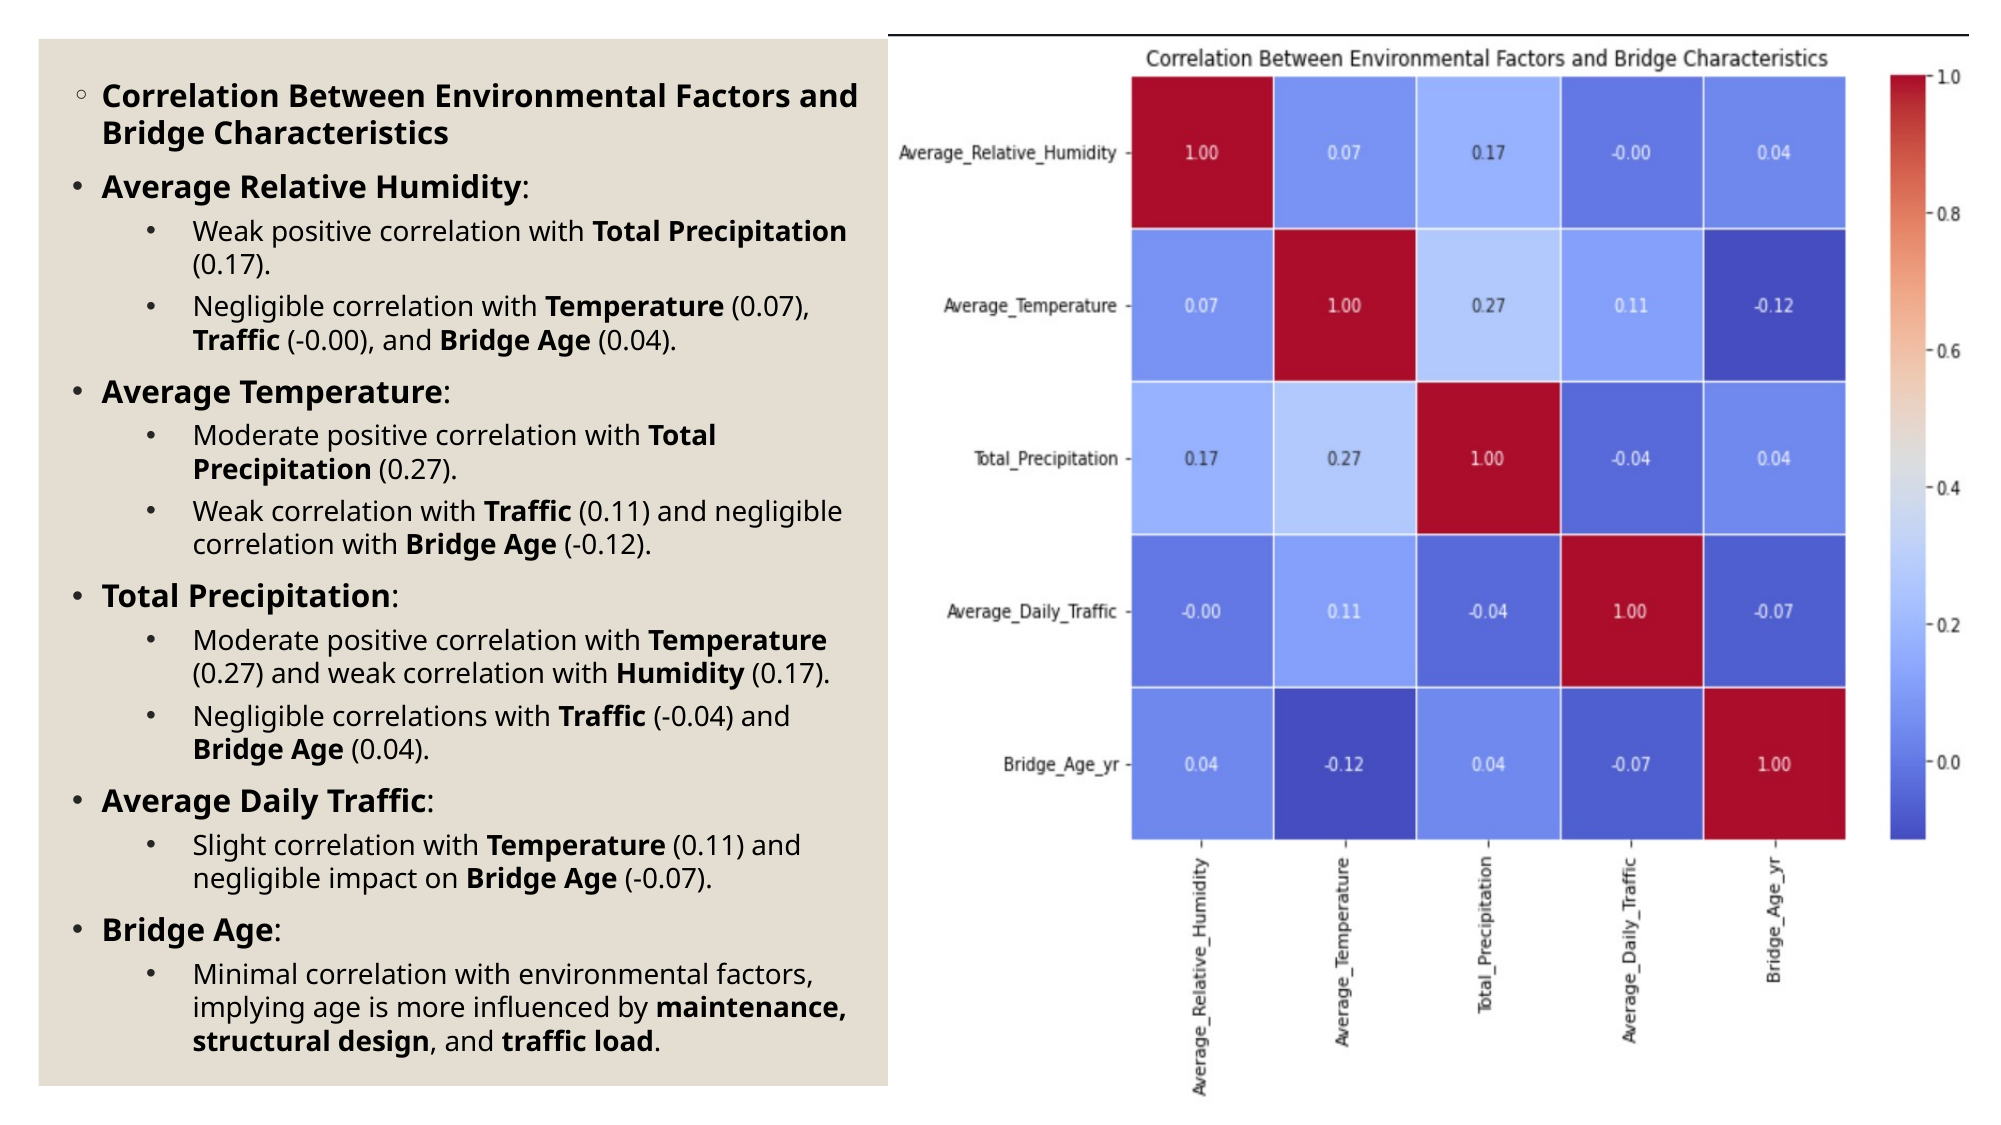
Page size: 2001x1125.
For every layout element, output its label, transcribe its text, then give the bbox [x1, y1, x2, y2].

list Correlation Between Environmental Factors and Bridge Characteristics Average Relative Humidity: Weak positive correlation with Total Precipitation (0.17). Negligible correlation with Temperature (0.07), Traffic (-0.00), and Bridge Age (0.04). Average Temperature: Moderate positive correlation with Total Precipitation (0.27). Weak correlation with Traffic (0.11) and negligible correlation with Bridge Age (-0.12). Total Precipitation: Moderate positive correlation with Temperature (0.27) and weak correlation with Humidity (0.17). Negligible correlations with Traffic (-0.04) and Bridge Age (0.04). Average Daily Traffic: Slight correlation with Temperature (0.11) and negligible impact on Bridge Age (-0.07). Bridge Age: Minimal correlation with environmental factors, implying age is more influenced by maintenance, structural design, and traffic load. [56, 68, 882, 1071]
picture [888, 34, 1969, 1106]
